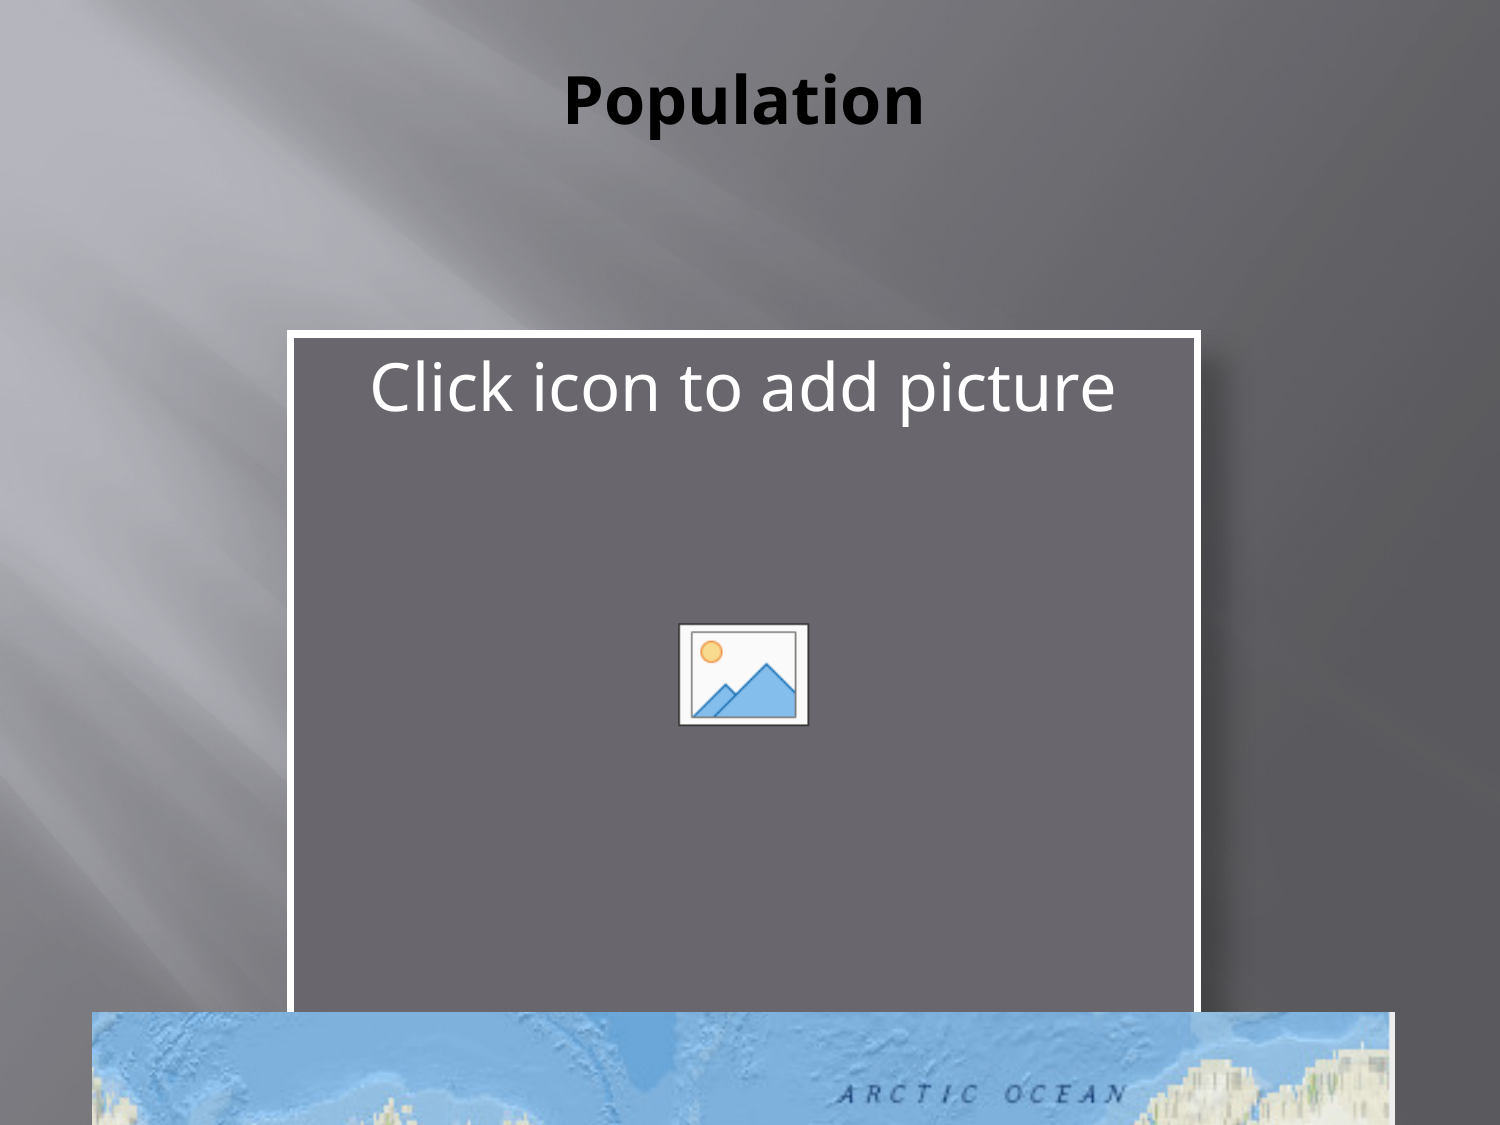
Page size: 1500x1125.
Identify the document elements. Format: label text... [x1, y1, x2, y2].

picture [92, 337, 1395, 1125]
title Population [294, 44, 1194, 138]
